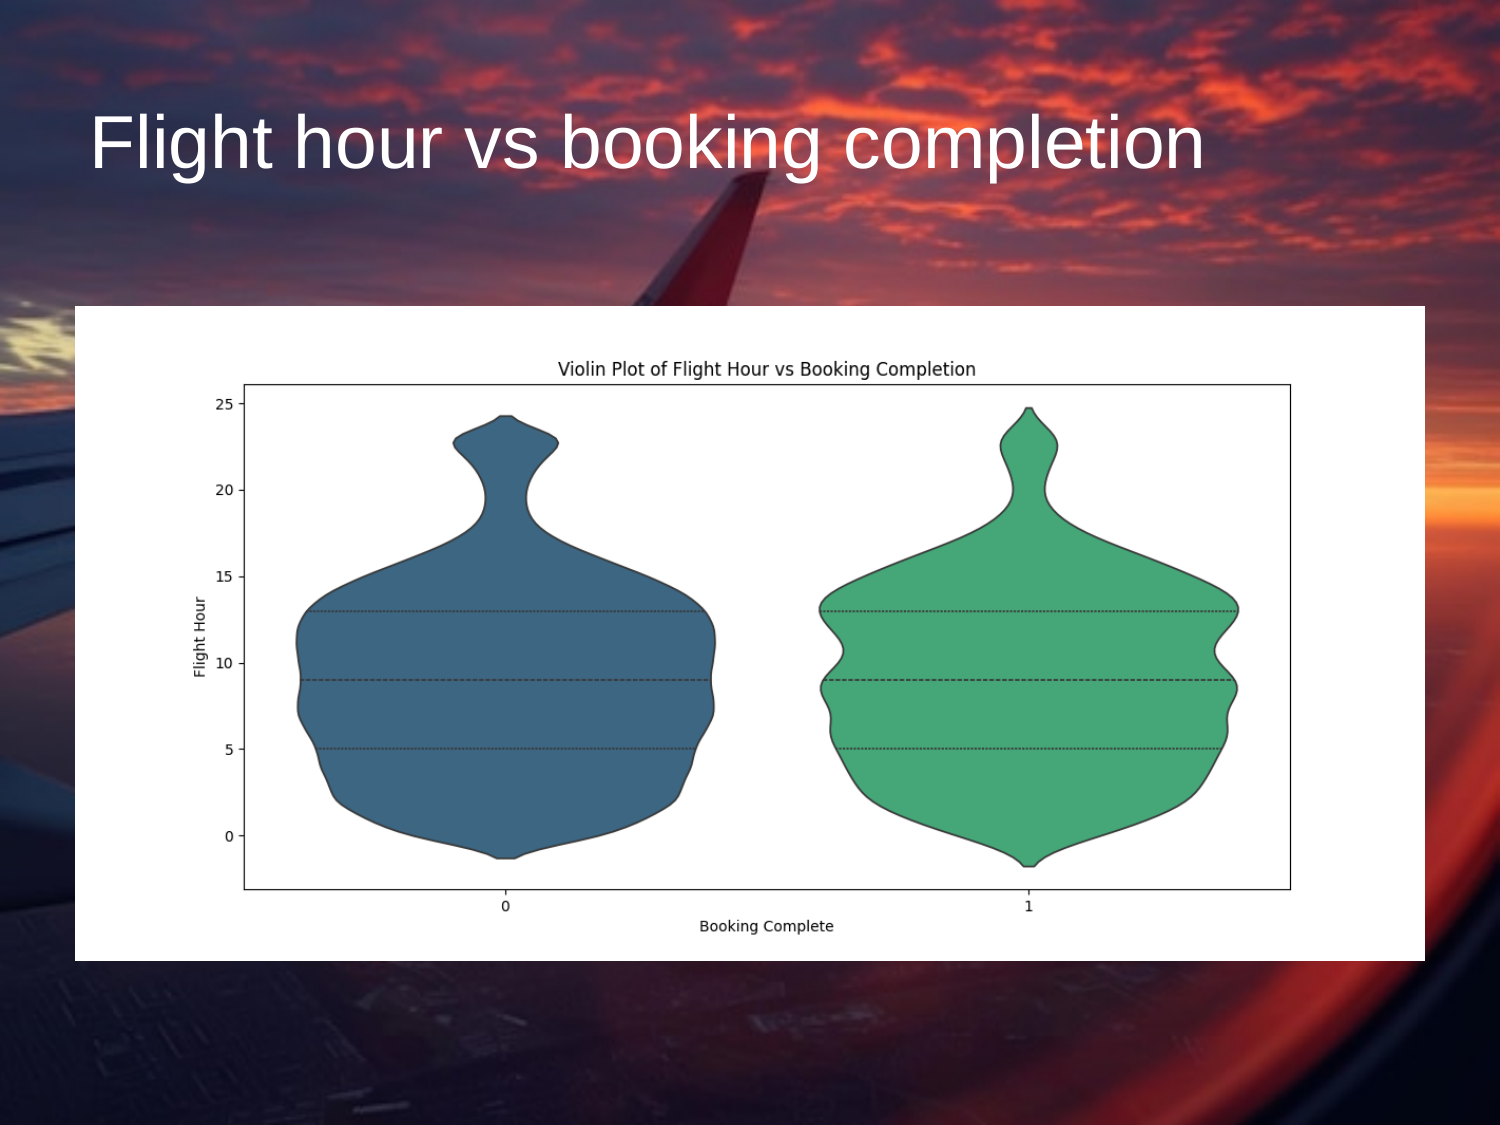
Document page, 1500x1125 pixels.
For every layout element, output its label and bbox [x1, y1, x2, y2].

picture [0, 0, 1500, 1125]
list [74, 306, 1425, 961]
